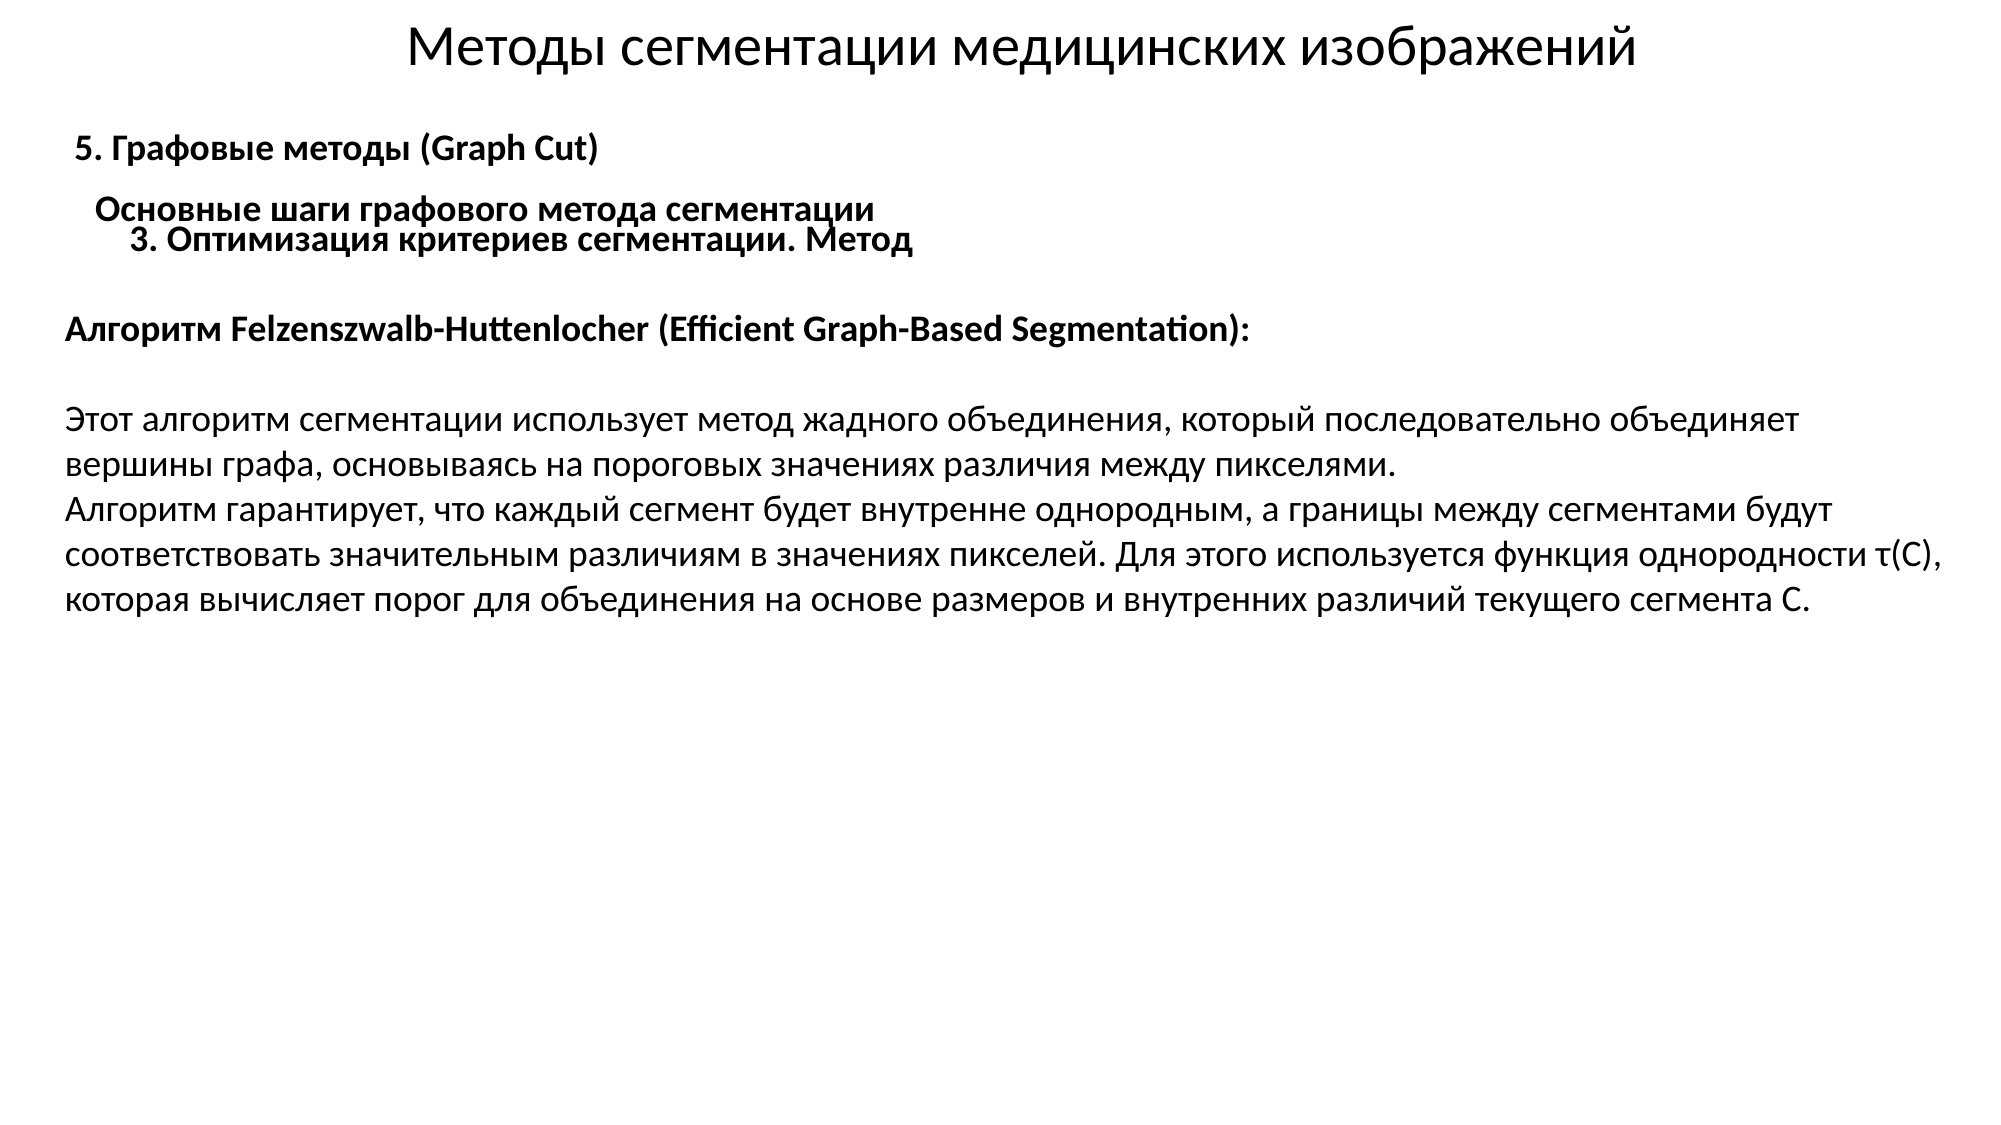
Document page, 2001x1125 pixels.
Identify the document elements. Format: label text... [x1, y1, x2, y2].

text_box Методы сегментации медицинских изображений [391, 0, 1654, 85]
text_box Основные шаги графового метода сегментации [80, 176, 891, 237]
text_box 5. Графовые методы (Graph Cut) [59, 115, 2000, 176]
text_box 3. Оптимизация критериев сегментации. Метод [114, 206, 1754, 267]
text_box Алгоритм Felzenszwalb-Huttenlocher (Efficient Graph-Based Segmentation): Этот алгоритм сегментации использует метод жадного объединения, который последовательно объединяет вершины графа, основываясь на пороговых значениях различия между пикселями. Алгоритм гарантирует, что каждый сегмент будет внутренне однородным, а границы между сегментами будут соответствовать значительным различиям в значениях пикселей. Для этого используется функция однородности τ(C), которая вычисляет порог для объединения на основе размеров и внутренних различий текущего сегмента C. [50, 296, 1961, 627]
